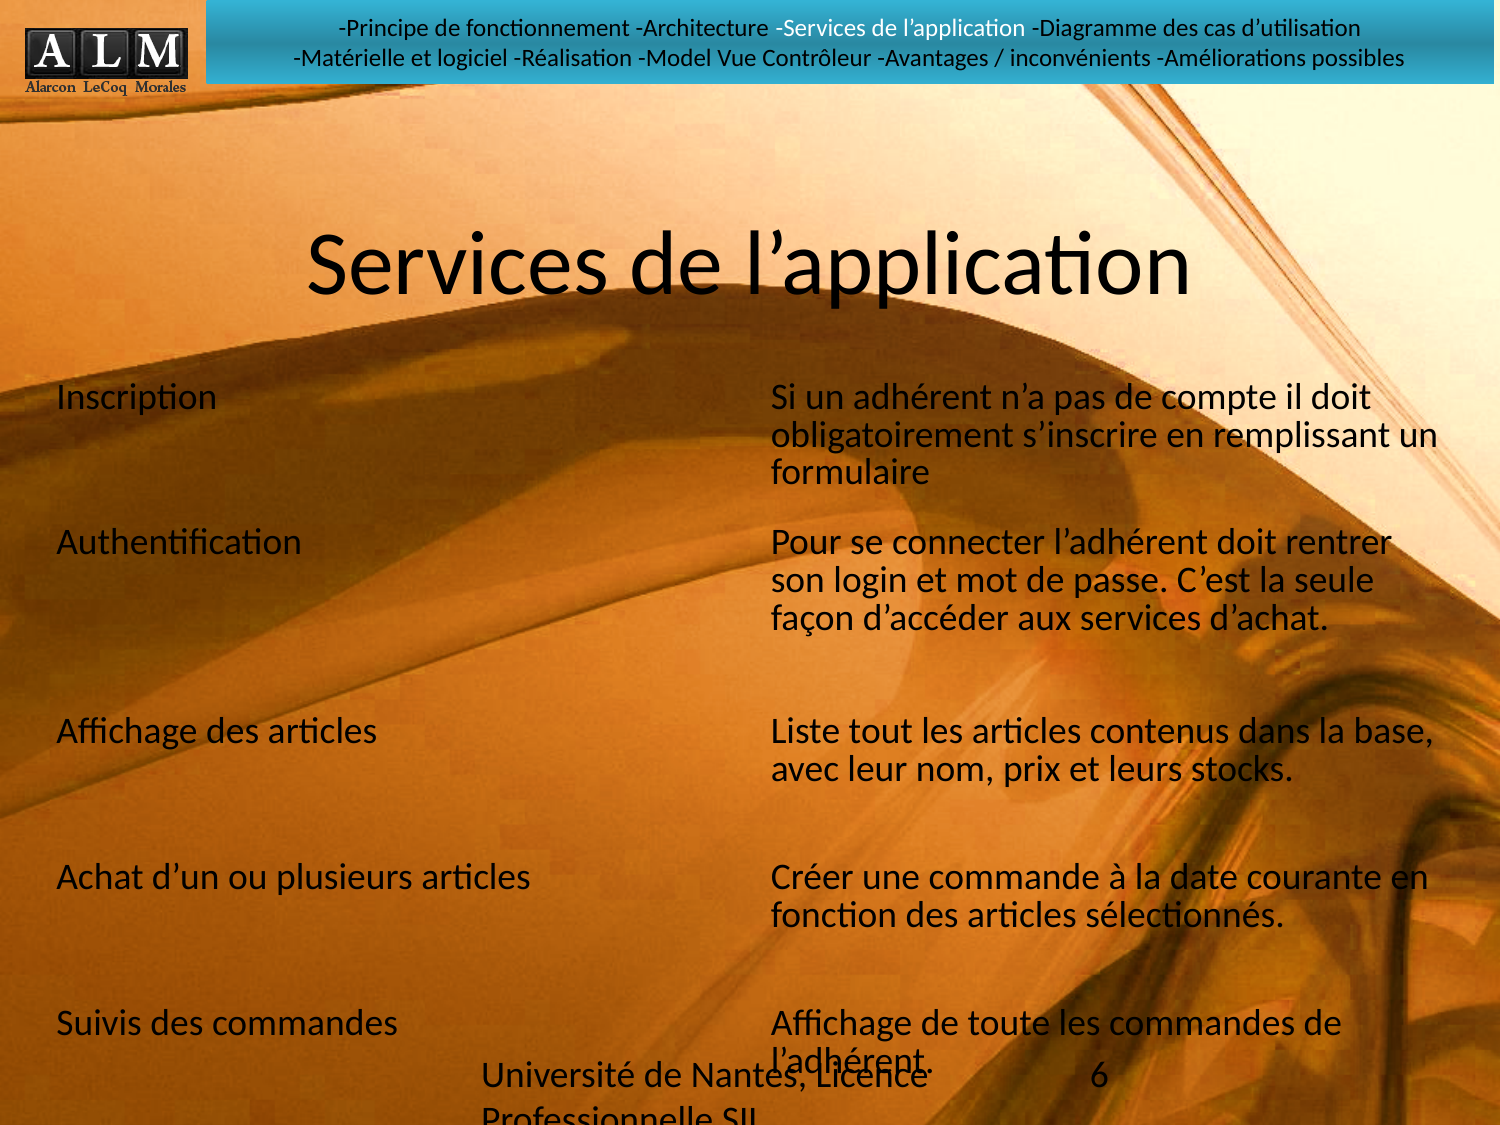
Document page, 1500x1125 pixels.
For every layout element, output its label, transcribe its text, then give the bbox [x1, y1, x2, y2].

table_cell Authentification [41, 519, 756, 708]
table_header Si un adhérent n’a pas de compte il doit obligatoirement s’inscrire en remplissant un formulaire [756, 374, 1470, 519]
table_cell Affichage des articles [41, 708, 756, 854]
text_box Services de l’application [112, 137, 1388, 374]
table_cell Liste tout les articles contenus dans la base, avec leur nom, prix et leurs stocks. [756, 708, 1470, 854]
table_cell Achat d’un ou plusieurs articles [41, 854, 756, 1000]
table_cell Pour se connecter l’adhérent doit rentrer son login et mot de passe. C’est la seule façon d’accéder aux services d’achat. [756, 519, 1470, 708]
table_cell Créer une commande à la date courante en fonction des articles sélectionnés. [756, 854, 1470, 1000]
table_cell Suivis des commandes [41, 1000, 756, 1102]
text_box -Principe de fonctionnement -Architecture -Services de l’application -Diagramme des cas d’utilisation -Matérielle et logiciel -Réalisation -Model Vue Contrôleur -Avantages / inconvénients -Améliorations possibles [206, 0, 1494, 84]
table_header Inscription [41, 374, 756, 519]
picture [0, 0, 1500, 1125]
table_cell Affichage de toute les commandes de l’adhérent. [756, 1000, 1470, 1102]
